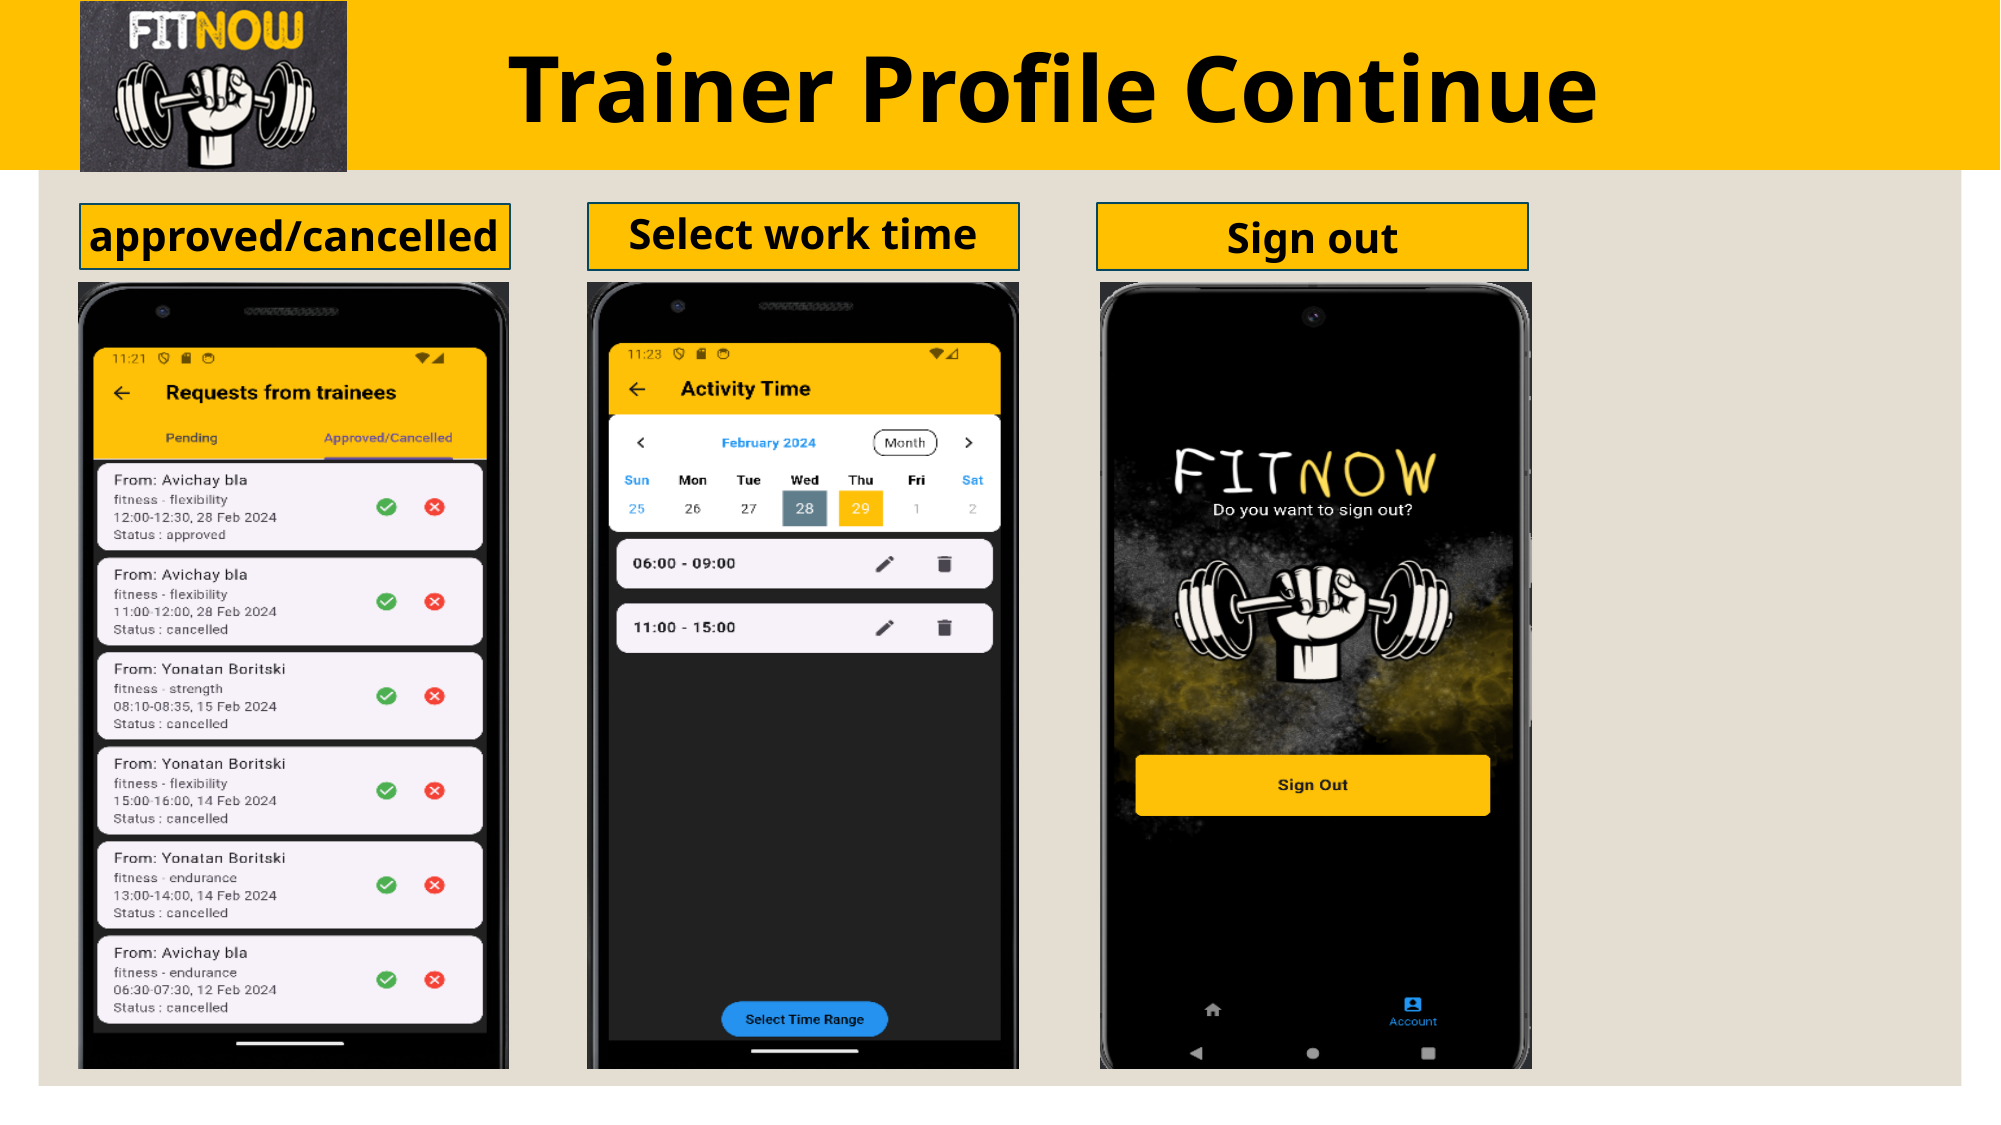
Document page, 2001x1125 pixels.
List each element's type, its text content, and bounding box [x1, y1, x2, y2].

picture [1100, 282, 1532, 1069]
picture [1099, 205, 1527, 268]
picture [590, 205, 1017, 268]
picture [0, 0, 2000, 172]
picture [587, 282, 1019, 1069]
text_box approved/cancelled [0, 202, 582, 268]
picture [78, 282, 509, 1069]
